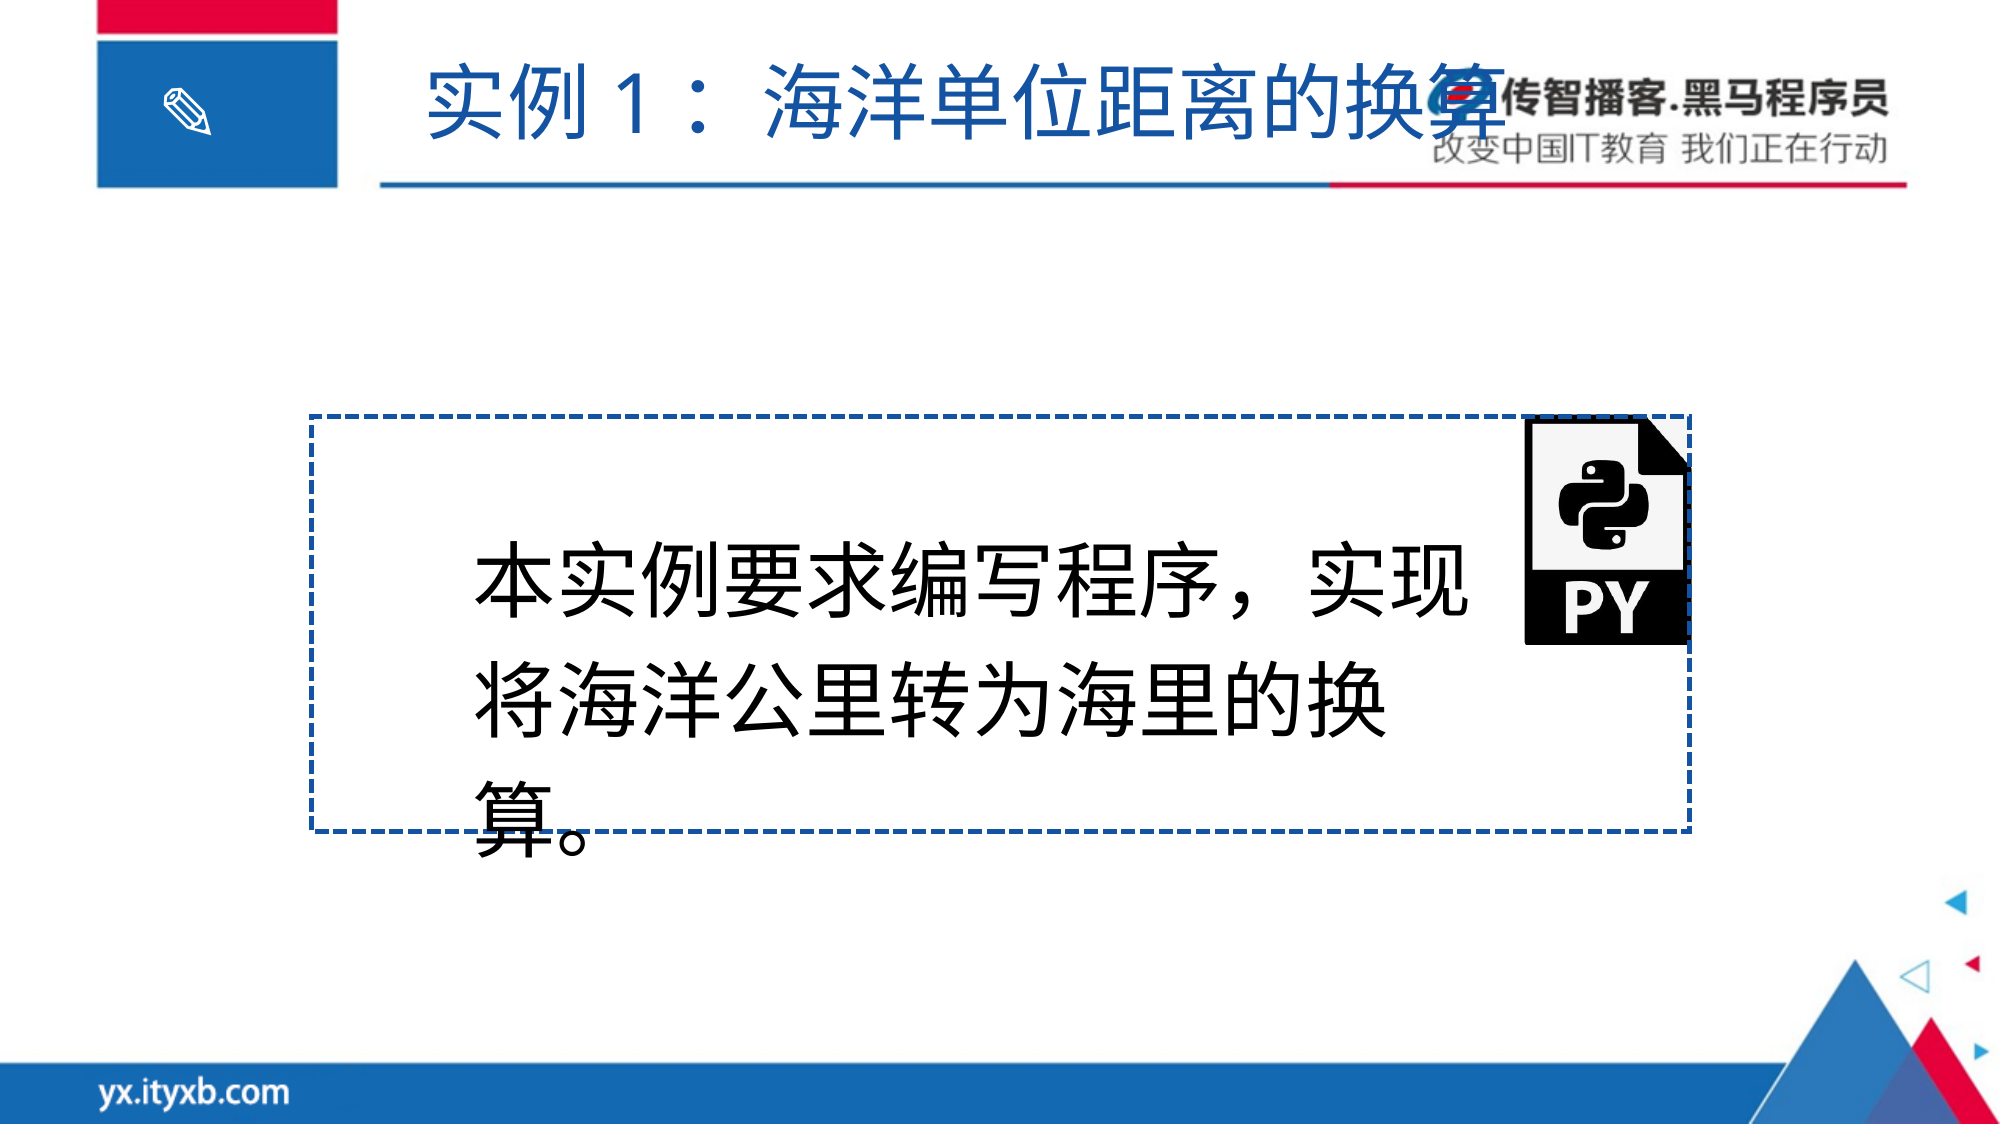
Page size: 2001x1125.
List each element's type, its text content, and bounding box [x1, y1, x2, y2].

text_box 本实例要求编写程序，实现将海洋公里转为海里的换算。 [457, 500, 1499, 876]
text_box 实例1：海洋单位距离的换算 [409, 43, 1547, 158]
text_box [310, 415, 1691, 833]
picture [0, 0, 2000, 1124]
